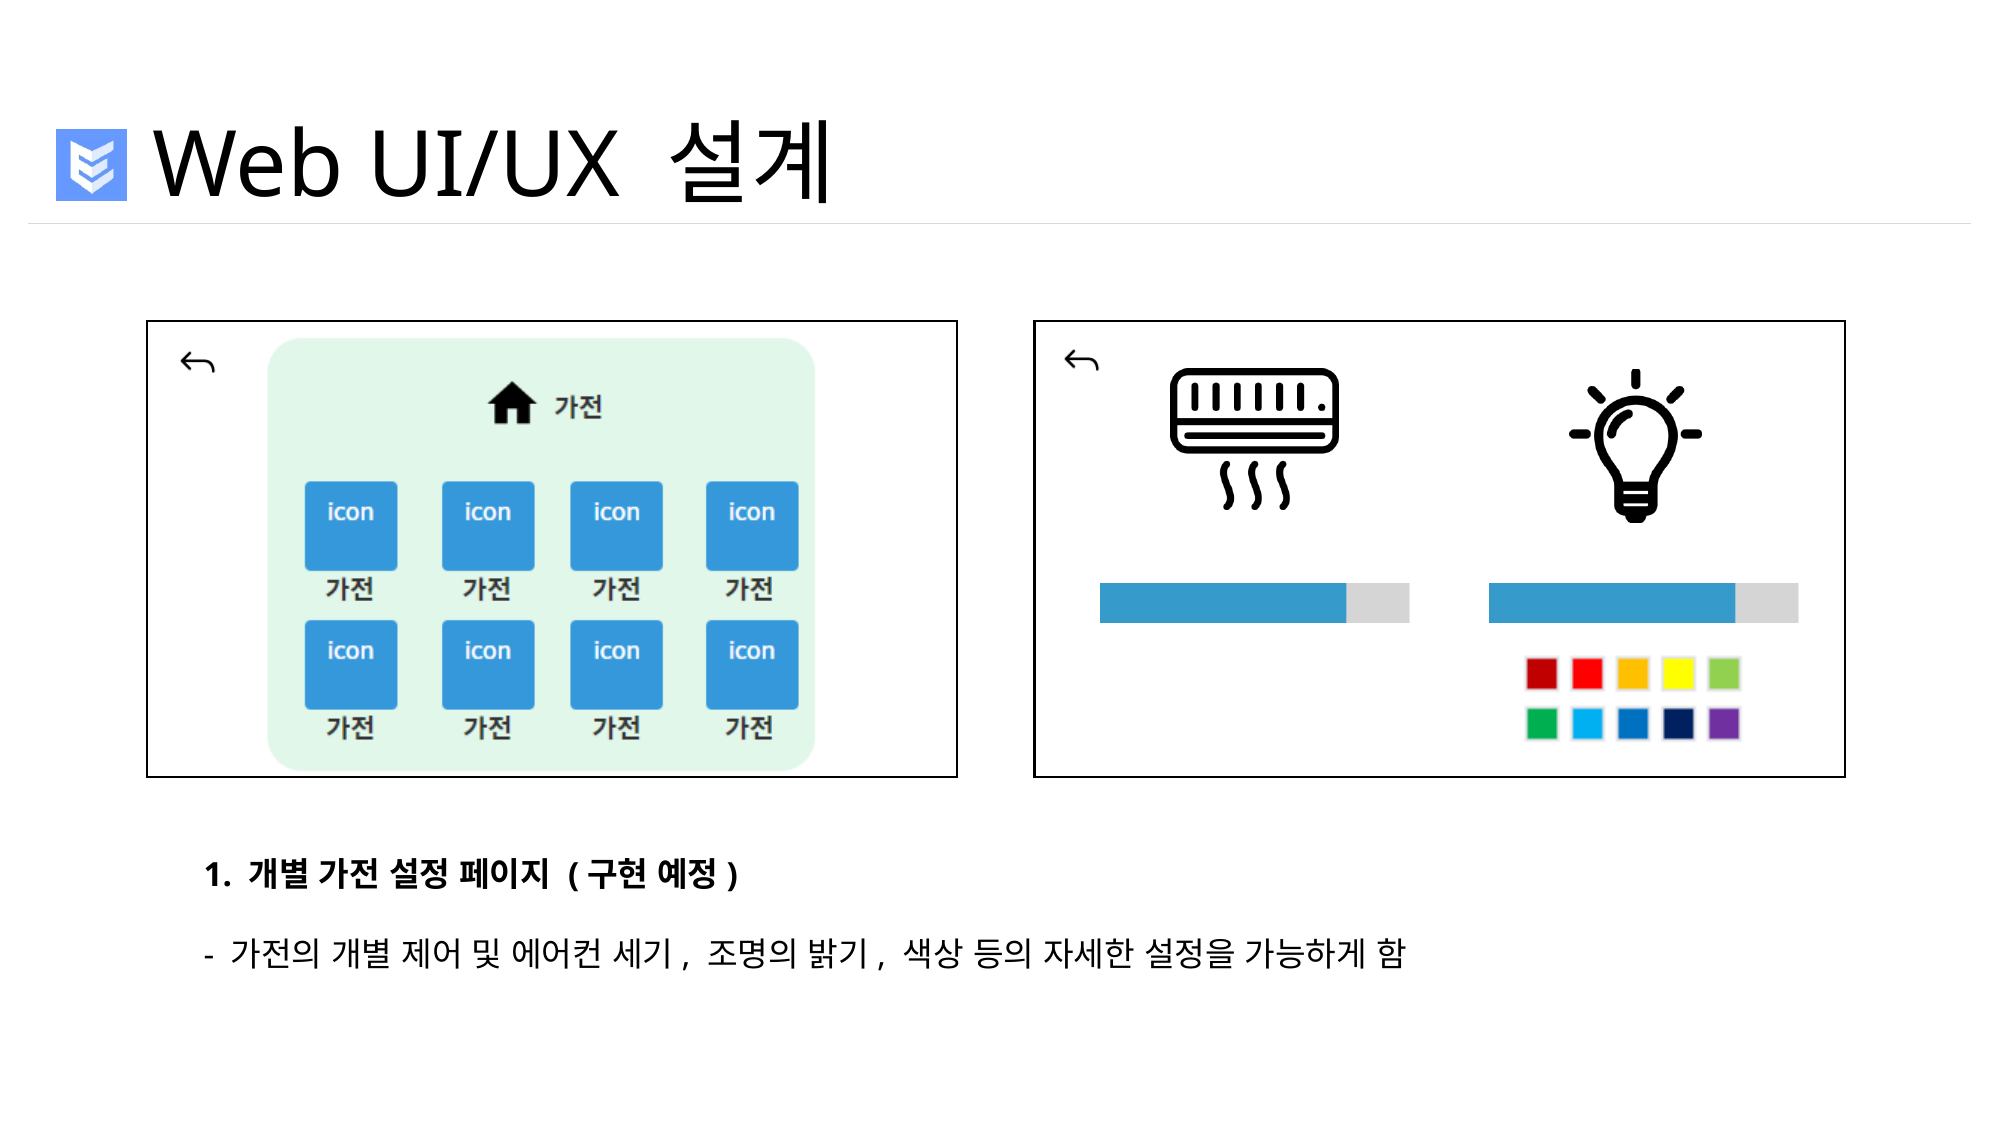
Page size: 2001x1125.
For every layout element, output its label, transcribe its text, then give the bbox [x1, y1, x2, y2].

picture [1520, 646, 1751, 756]
text_box [146, 320, 958, 778]
text_box [1033, 320, 1846, 778]
picture [1569, 369, 1702, 523]
picture [1170, 368, 1339, 510]
picture [1098, 579, 1411, 627]
picture [56, 129, 127, 201]
picture [172, 337, 224, 387]
text_box Web UI/UX 설계 [137, 6, 1863, 224]
picture [1487, 579, 1800, 627]
picture [260, 329, 826, 780]
picture [1056, 335, 1108, 385]
text_box 1. 개별 가전 설정 페이지 (구현 예정) - 가전의 개별 제어 및 에어컨 세기, 조명의 밝기, 색상 등의 자세한 설정을 가능하게 함 [188, 805, 1422, 981]
